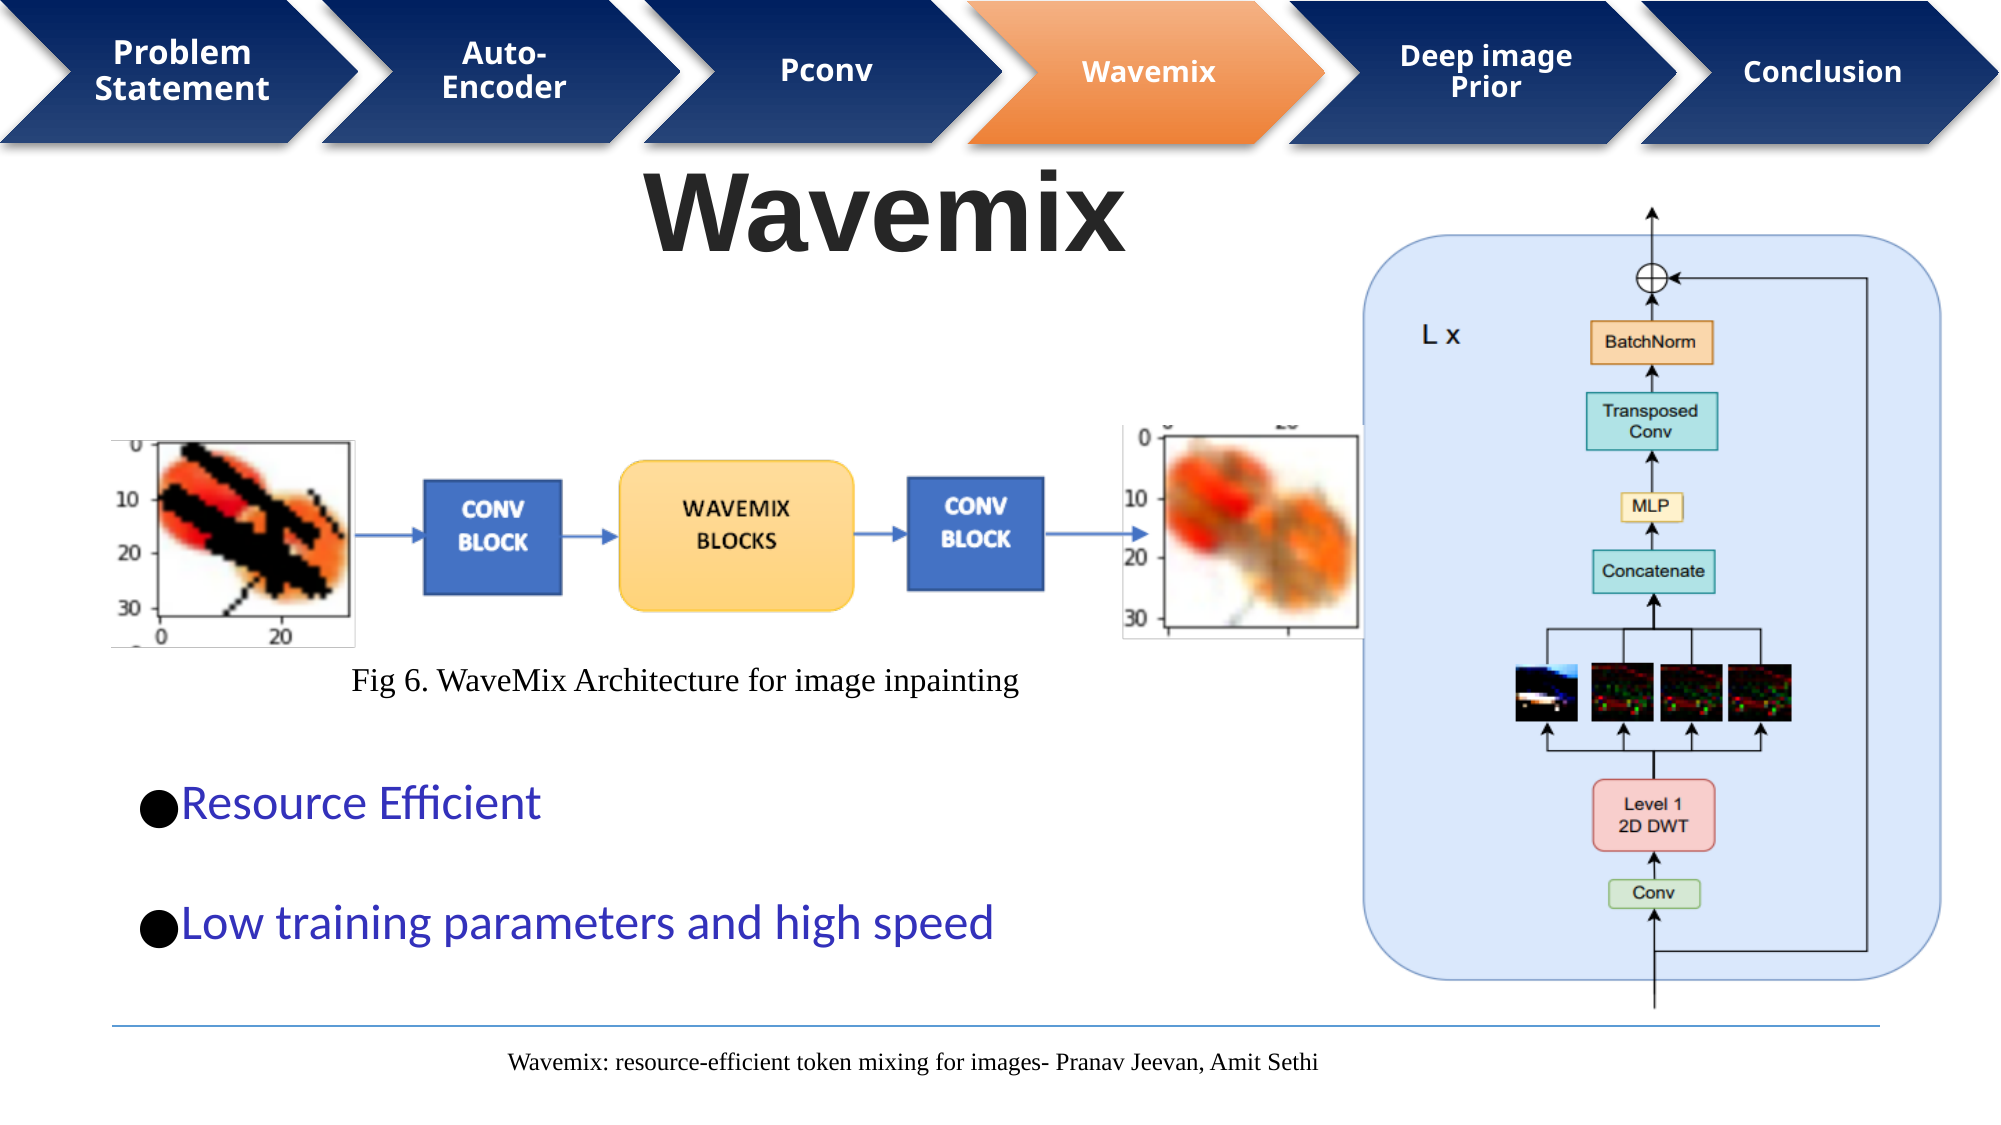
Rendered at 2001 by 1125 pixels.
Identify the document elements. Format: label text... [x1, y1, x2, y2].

text_box Wavemix: resource-efficient token mixing for images- Pranav Jeevan, Amit Sethi [492, 1040, 1508, 1113]
text_box Fig 6. WaveMix Architecture for image inpainting [316, 662, 1055, 707]
text_box Wavemix [432, 215, 1332, 272]
text_box Resource Efficient Low training parameters and high speed [122, 702, 1137, 958]
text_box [0, 0, 2000, 204]
picture [111, 202, 1960, 1012]
